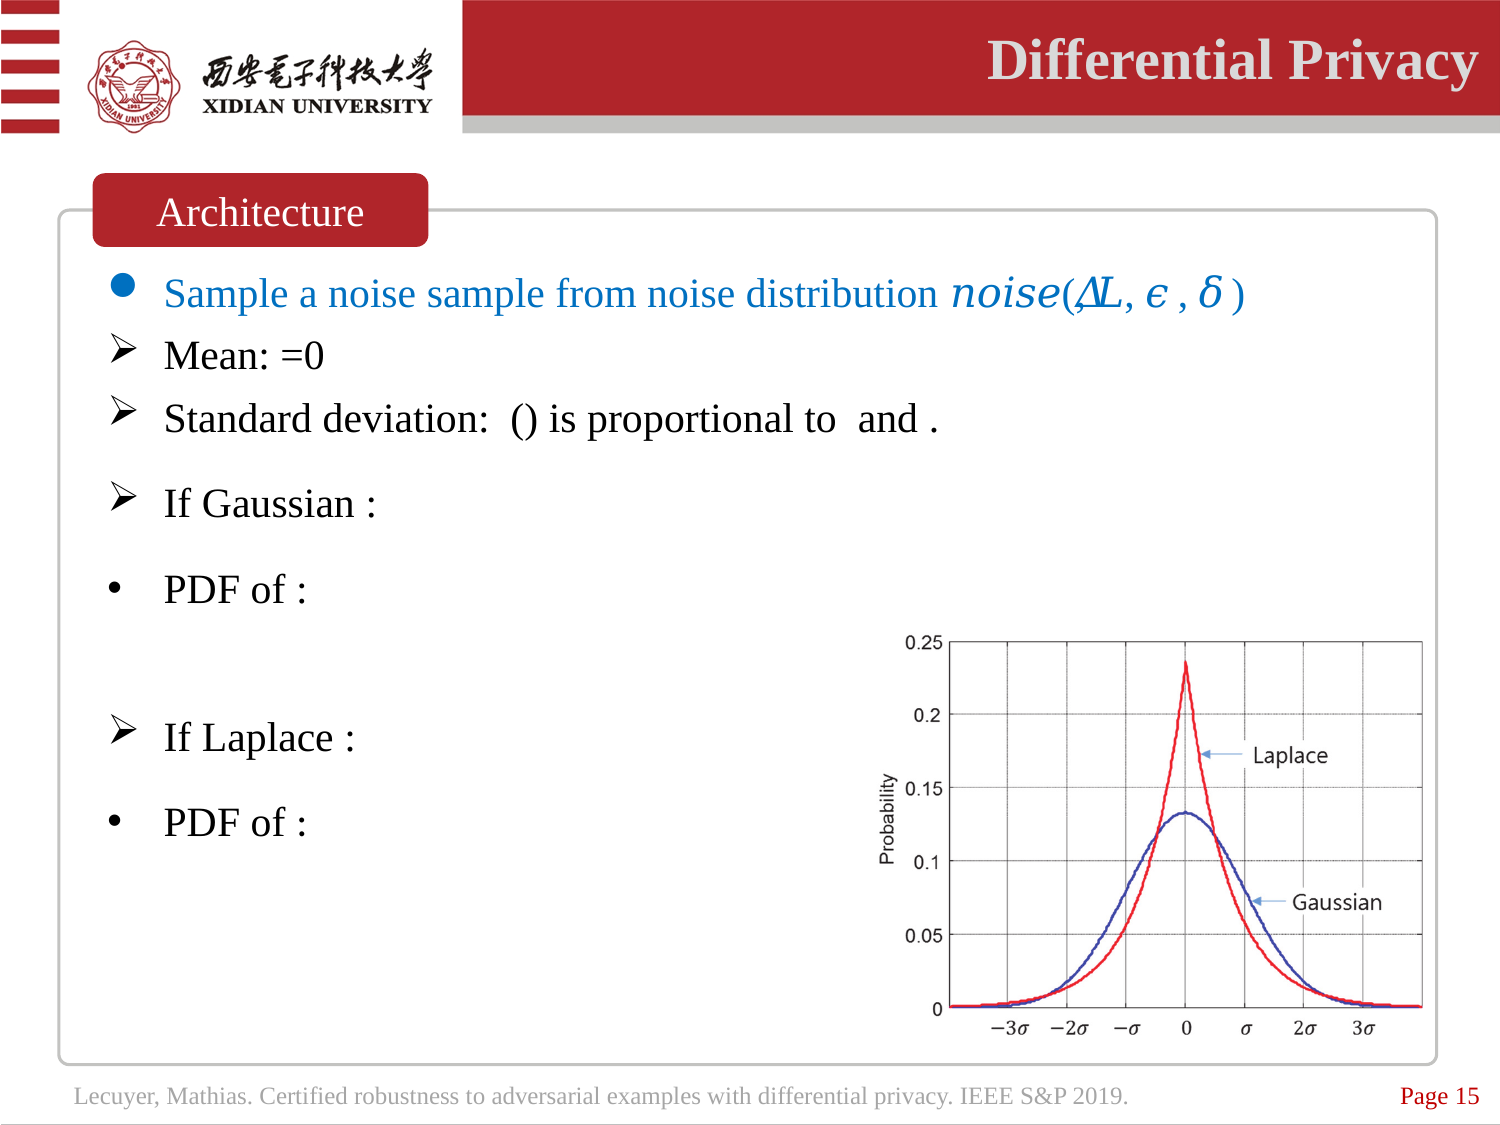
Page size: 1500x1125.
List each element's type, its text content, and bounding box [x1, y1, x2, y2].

picture [0, 0, 1500, 1125]
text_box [58, 172, 1437, 1065]
text_box Lecuyer, Mathias. Certified robustness to adversarial examples with differential privacy. IEEE S&P 2019. [58, 1074, 1345, 1117]
picture [866, 623, 1423, 1042]
text_box Differential Privacy [466, 19, 1499, 102]
slide_number Page 15 [1144, 1064, 1495, 1125]
